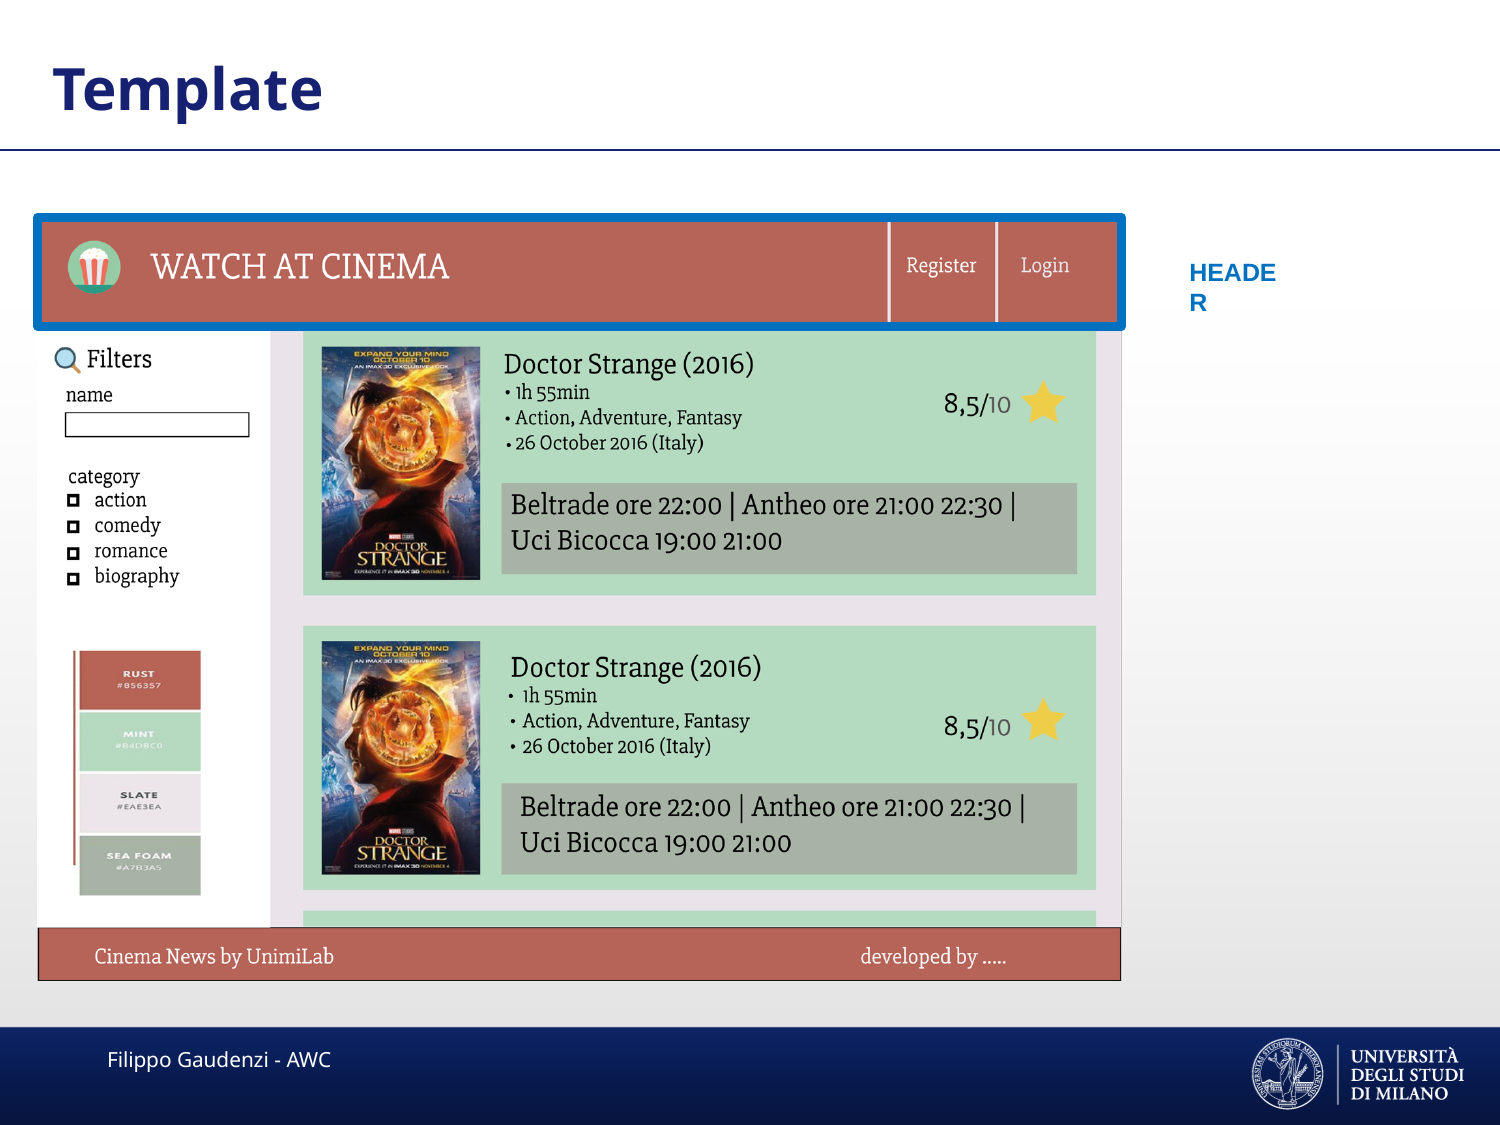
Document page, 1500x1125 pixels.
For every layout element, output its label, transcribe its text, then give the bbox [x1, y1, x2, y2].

text_box Filippo Gaudenzi - AWC [92, 1047, 1305, 1079]
text_box HEADER [1174, 249, 1310, 295]
text_box Template [37, 44, 1000, 131]
picture [0, 151, 1500, 1125]
picture [0, 0, 1500, 149]
